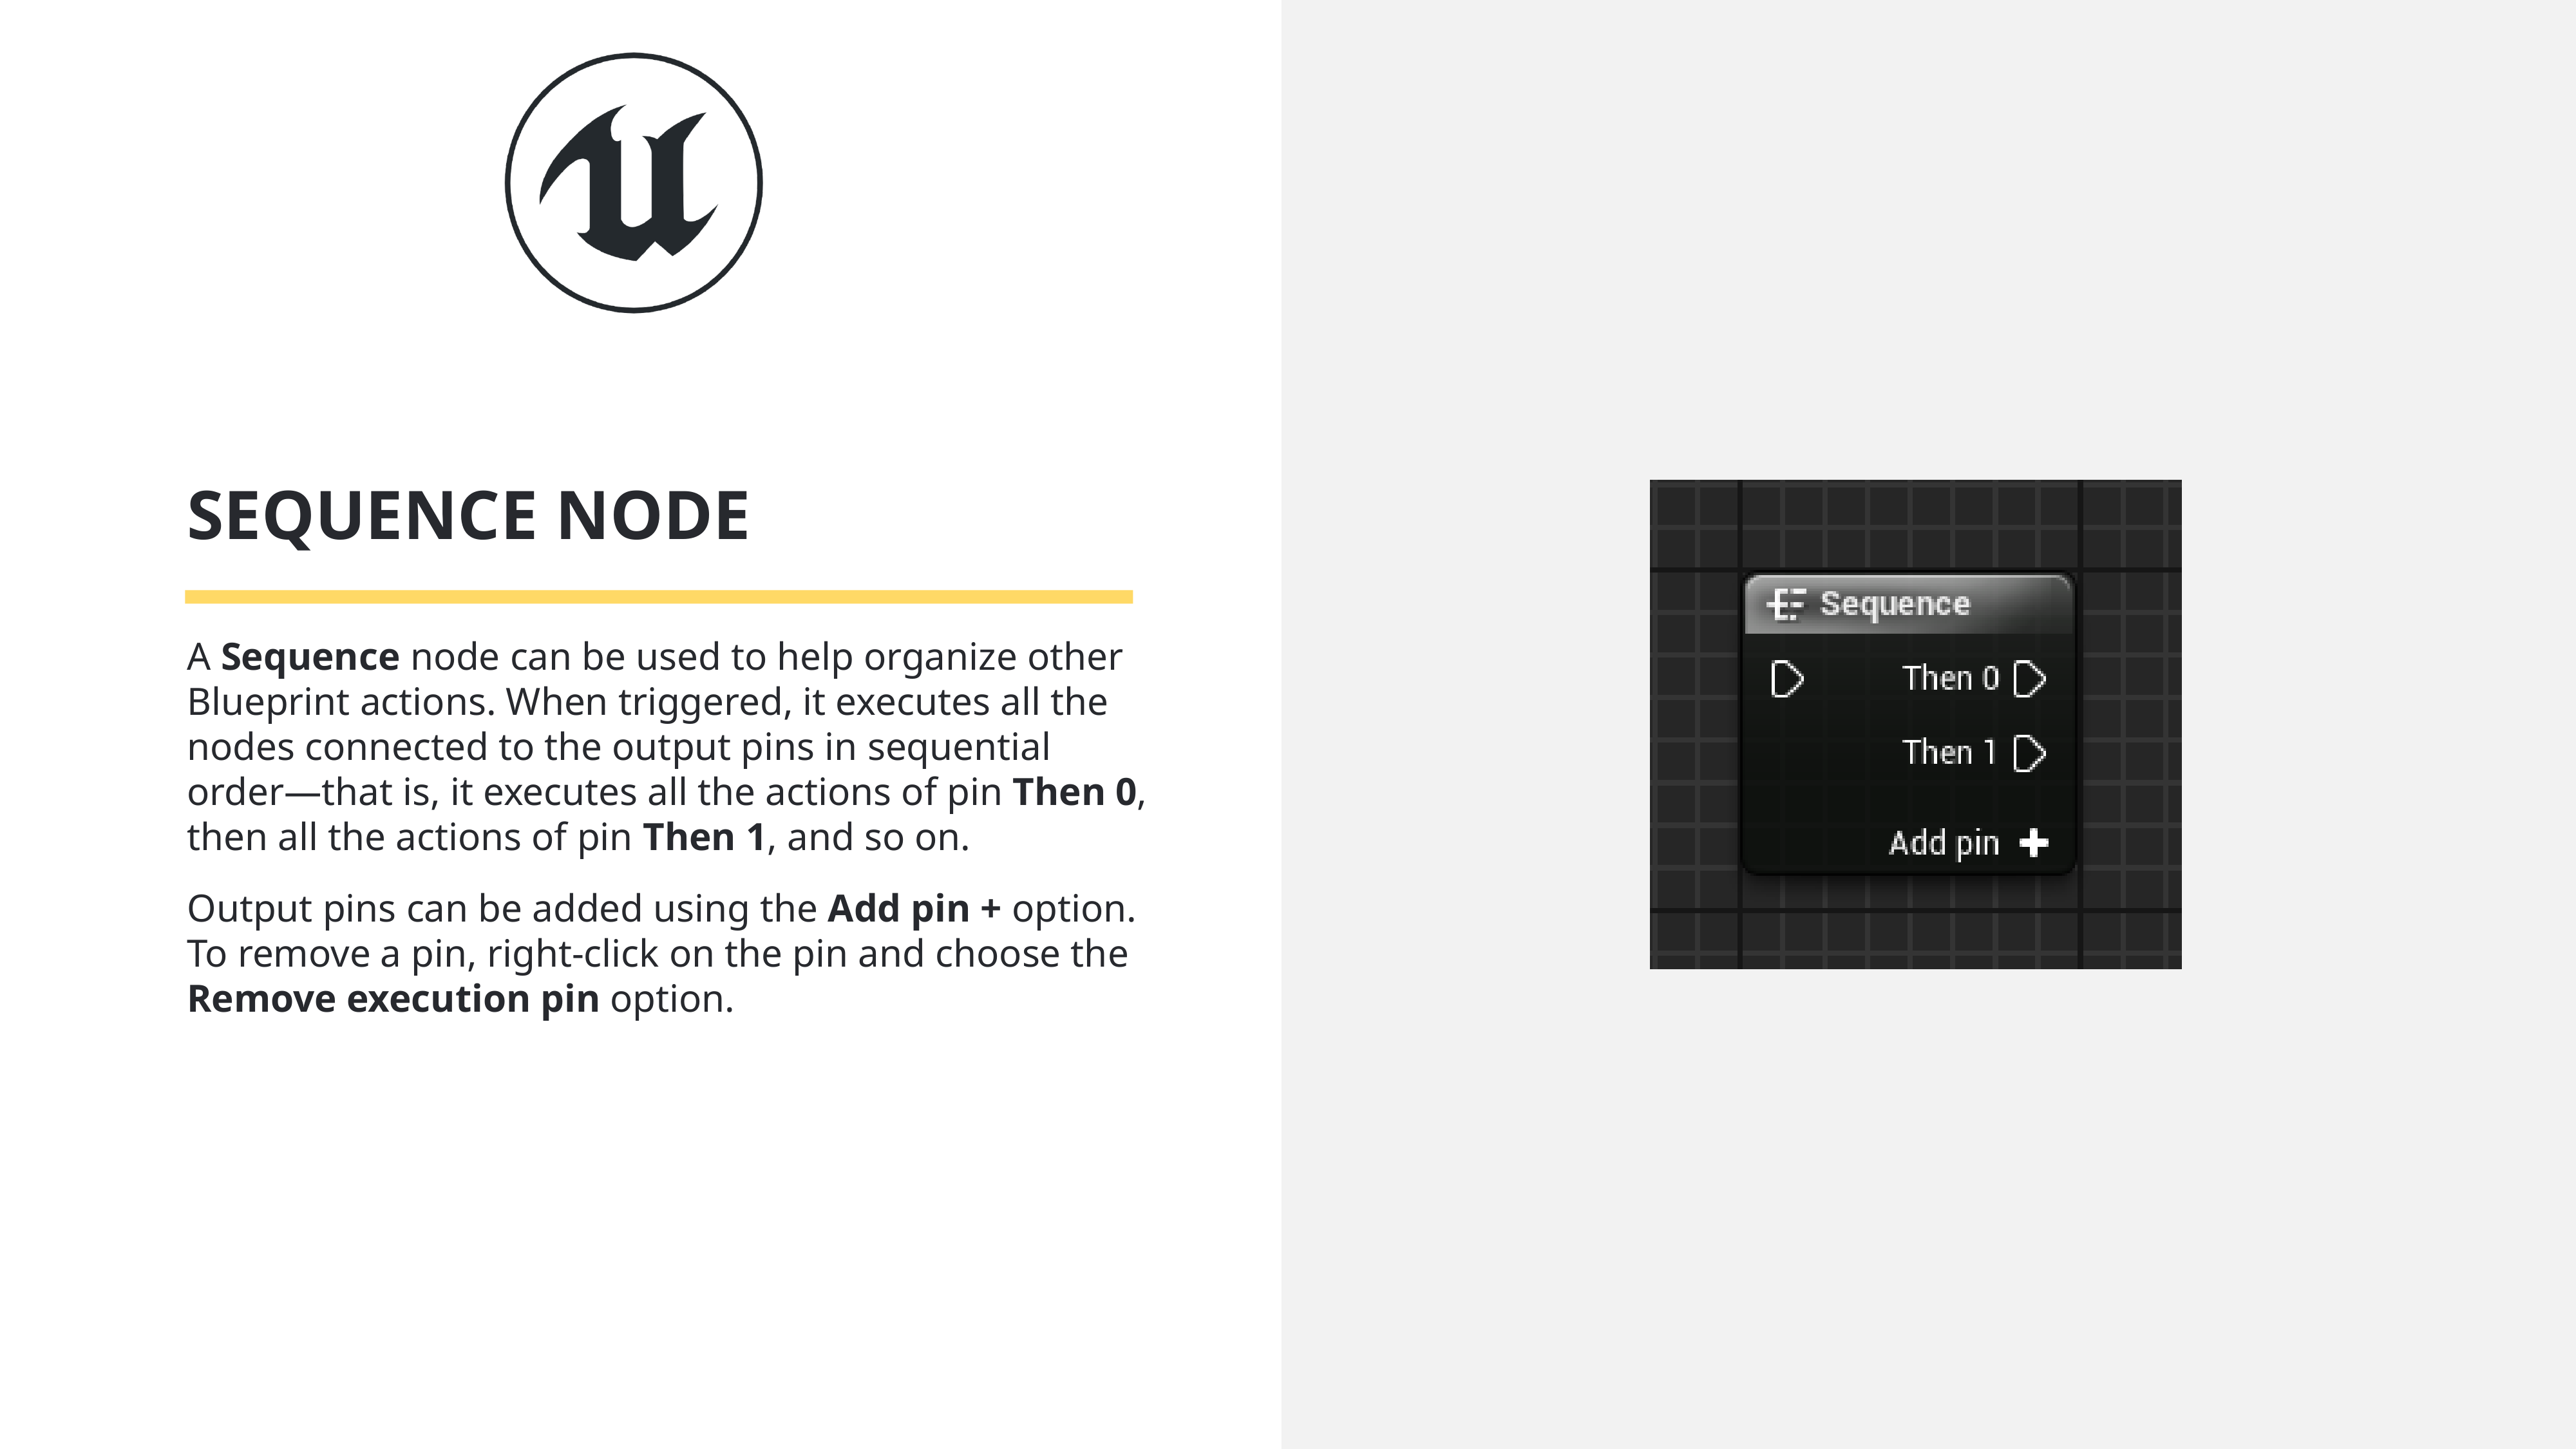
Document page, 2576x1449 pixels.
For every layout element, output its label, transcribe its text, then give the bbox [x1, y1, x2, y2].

title SEQUENCE NODE [177, 97, 1133, 558]
picture [495, 43, 773, 97]
list A Sequence node can be used to help organize other Blueprint actions. When triggered, it executes all the nodes connected to the output pins in sequential order—that is, it executes all the actions of pin Then 0, then all the actions of pin Then 1, and so on. Output pins can be added using the Add pin + option. To remove a pin, right-click on the pin and choose the Remove execution pin option. [177, 628, 1159, 1437]
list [1650, 480, 2182, 969]
